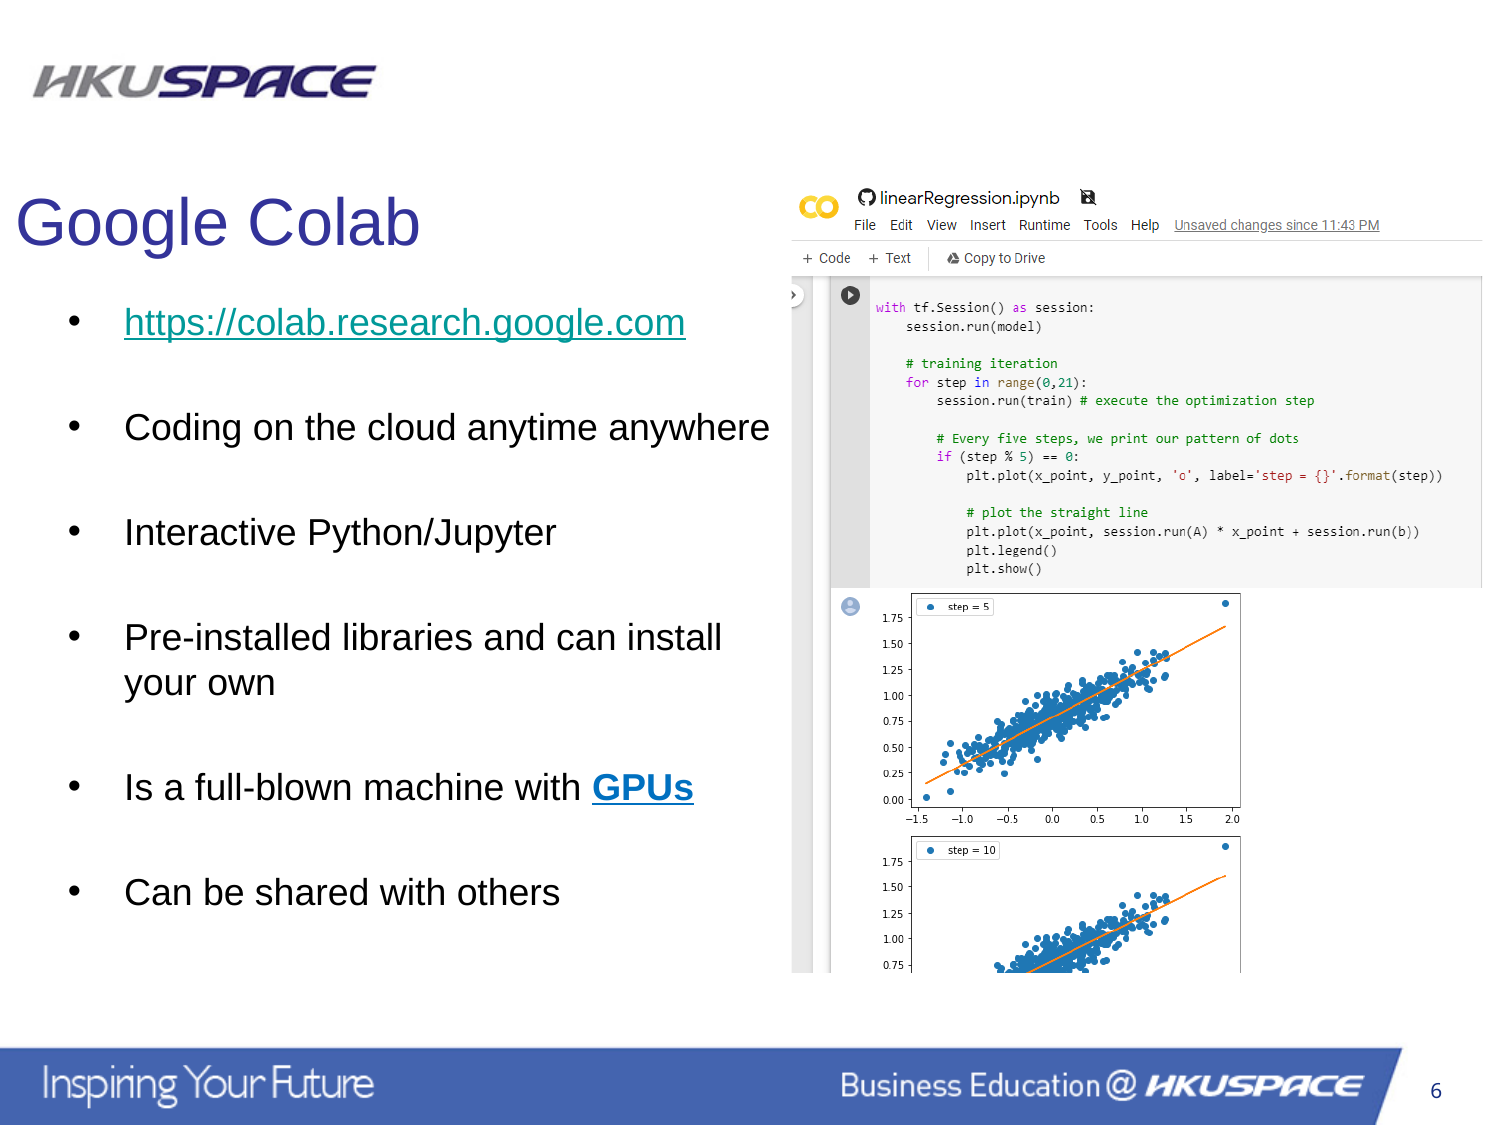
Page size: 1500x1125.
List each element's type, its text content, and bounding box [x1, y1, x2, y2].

text_box https://colab.research.google.com Coding on the cloud anytime anywhere Interactive Python/Jupyter Pre-installed libraries and can install your own Is a full-blown machine with GPUs Can be shared with others [53, 290, 809, 1059]
title Google Colab [0, 101, 1325, 266]
slide_number 6 [1415, 1070, 1499, 1125]
picture [0, 0, 1500, 1125]
